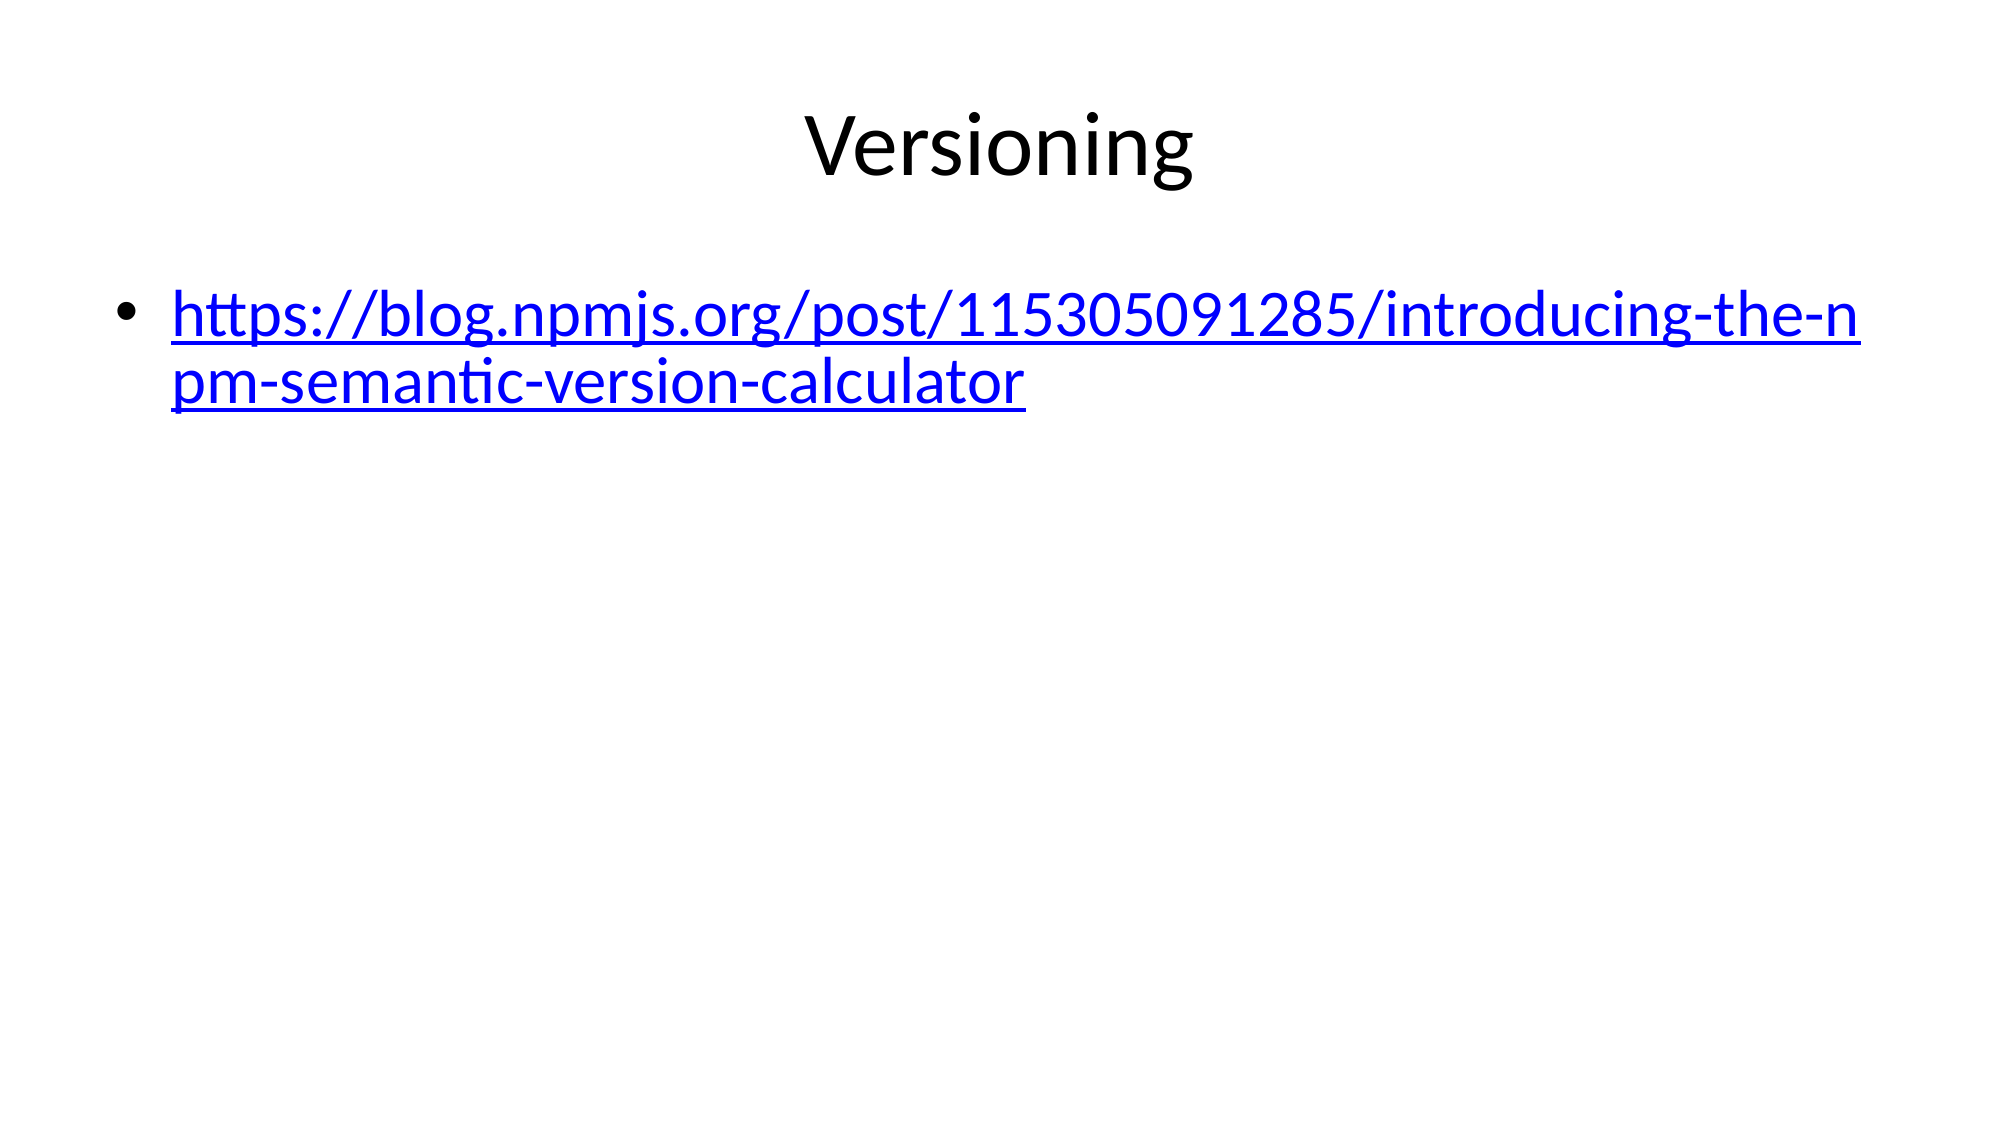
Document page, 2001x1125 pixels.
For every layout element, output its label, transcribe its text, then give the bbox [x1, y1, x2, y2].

title Versioning [99, 45, 1900, 233]
list https://blog.npmjs.org/post/115305091285/introducing-the-npm-semantic-version-calculator [99, 262, 1900, 1005]
